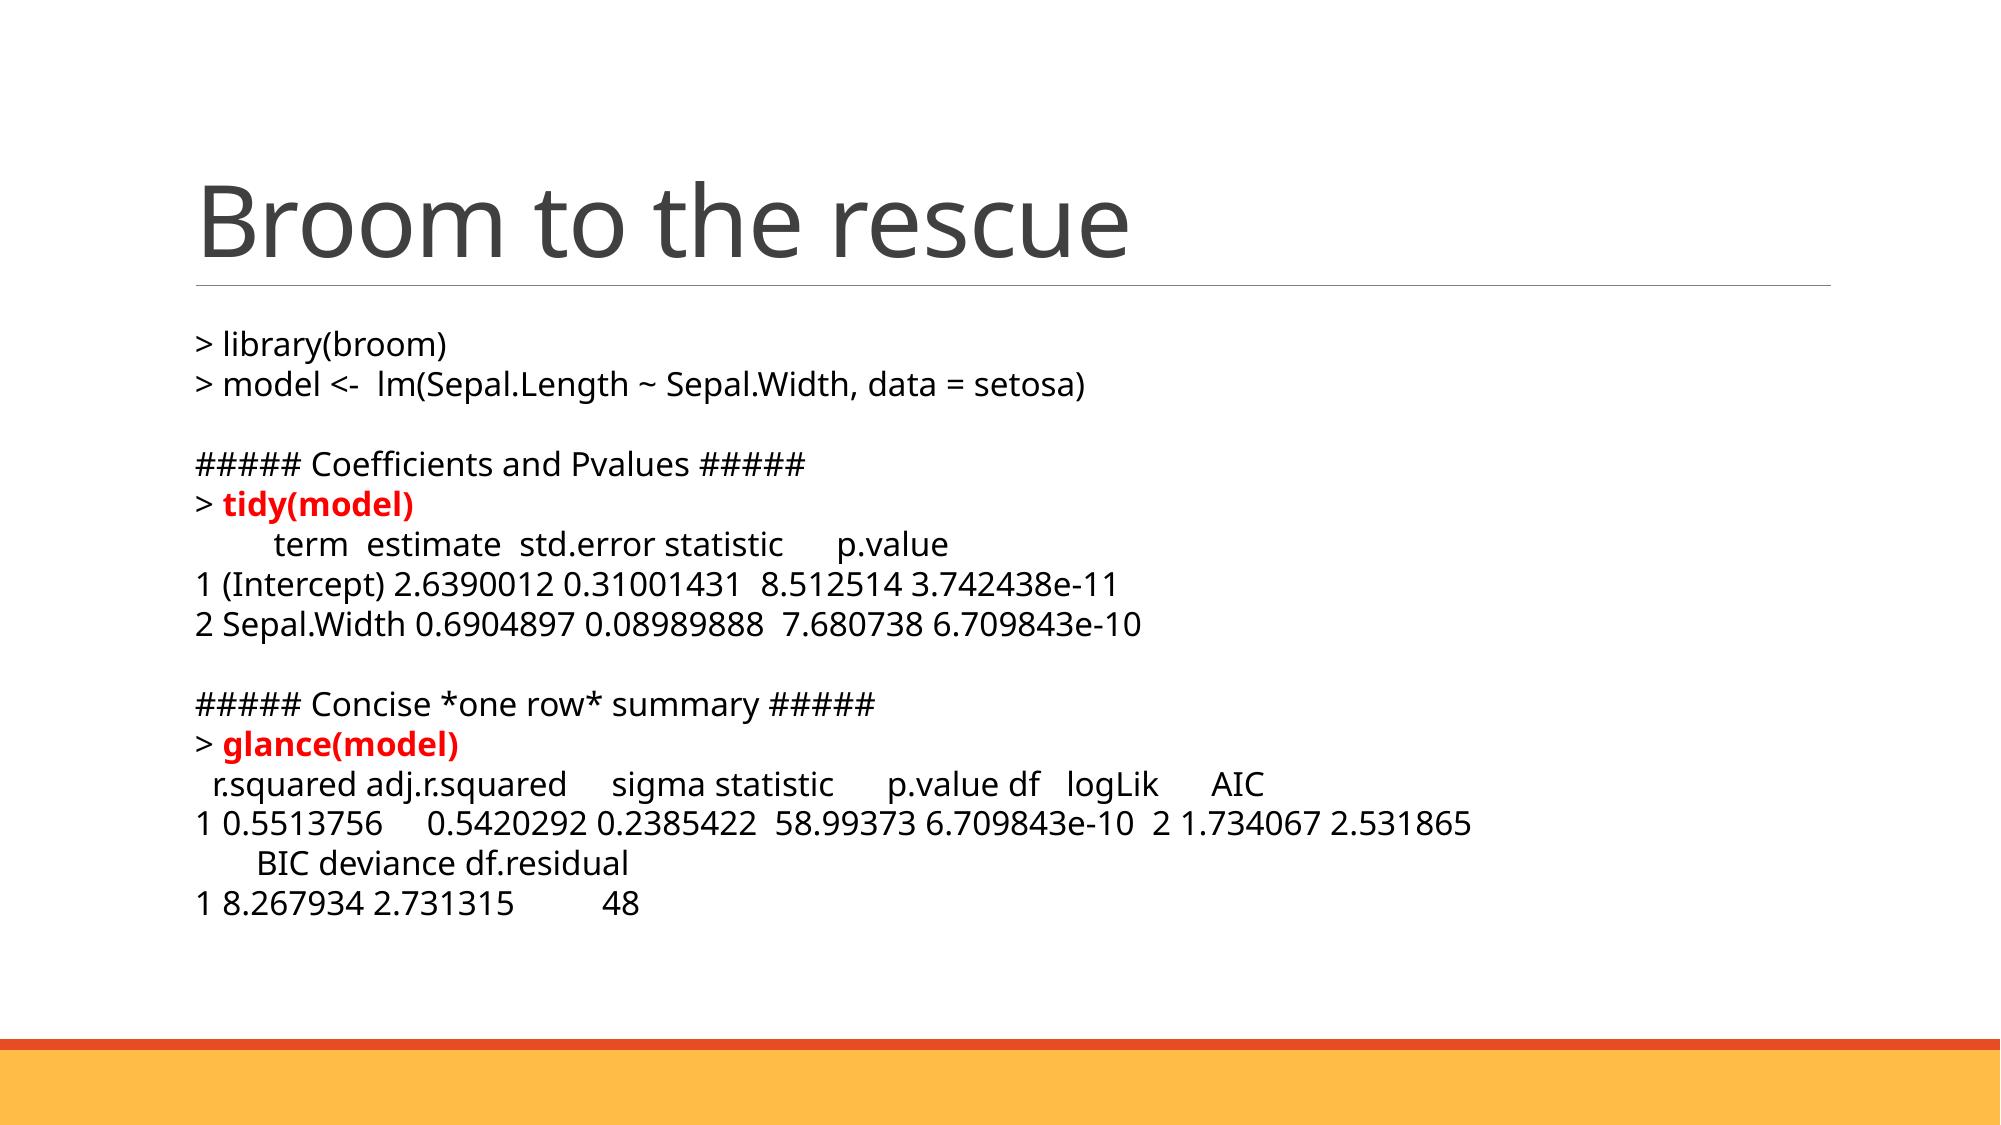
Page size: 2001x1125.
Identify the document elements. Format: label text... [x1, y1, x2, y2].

text_box > library(broom) > model <- lm(Sepal.Length ~ Sepal.Width, data = setosa) ##### Coefficients and Pvalues ##### > tidy(model) term estimate std.error statistic p.value 1 (Intercept) 2.6390012 0.31001431 8.512514 3.742438e-11 2 Sepal.Width 0.6904897 0.08989888 7.680738 6.709843e-10 ##### Concise *one row* summary ##### > glance(model) r.squared adj.r.squared sigma statistic p.value df logLik AIC 1 0.5513756 0.5420292 0.2385422 58.99373 6.709843e-10 2 1.734067 2.531865 BIC deviance df.residual 1 8.267934 2.731315 48 [179, 316, 1940, 930]
title Broom to the rescue [180, 47, 1830, 285]
